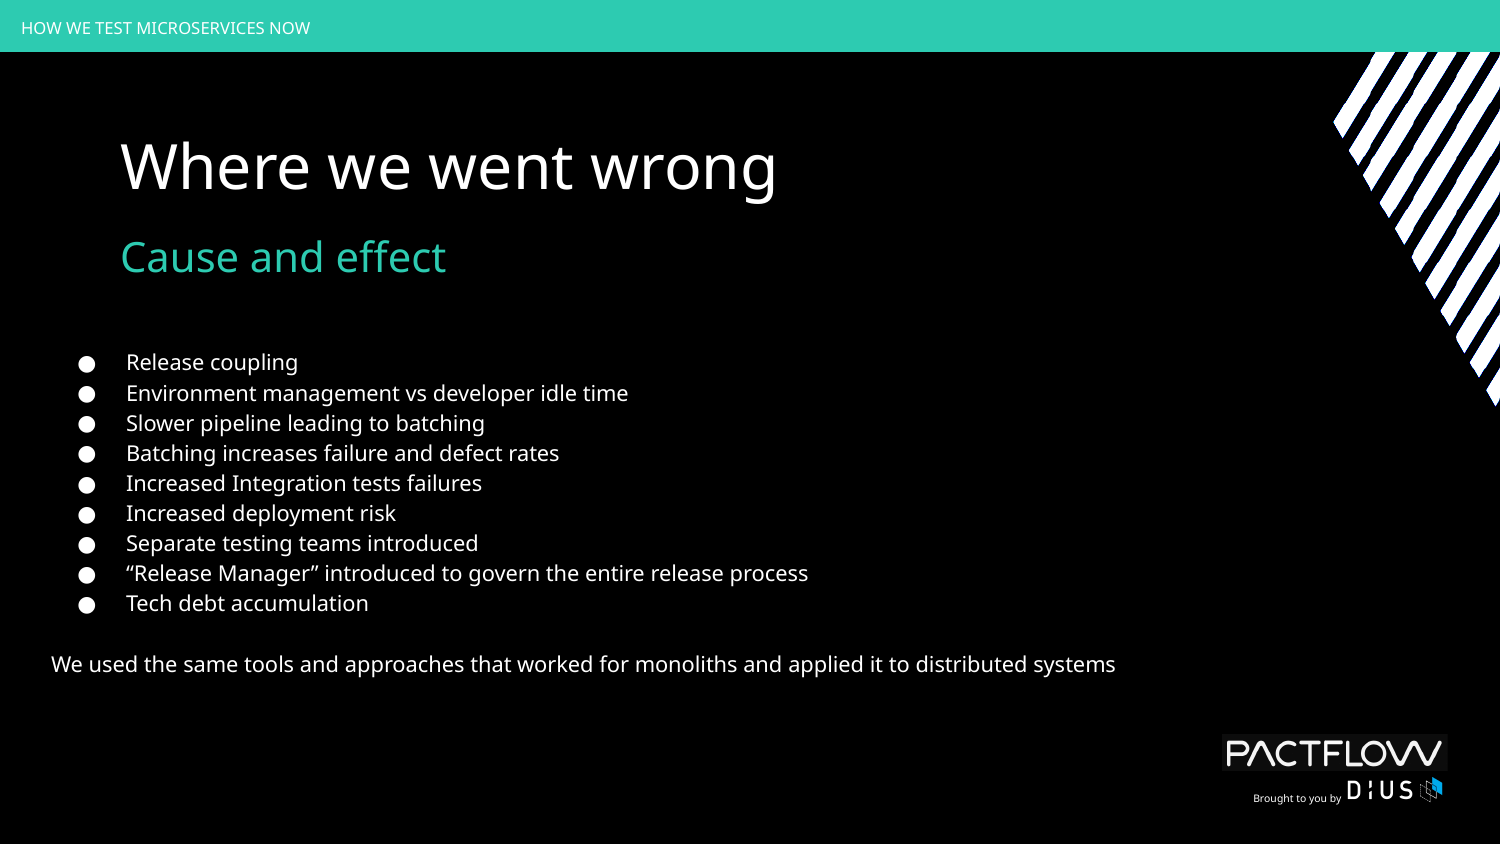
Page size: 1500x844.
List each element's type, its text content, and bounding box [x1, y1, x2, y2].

text_box HOW WE TEST MICROSERVICES NOW [5, 5, 1331, 47]
text_box Release coupling Environment management vs developer idle time Slower pipeline leading to batching Batching increases failure and defect rates Increased Integration tests failures Increased deployment risk Separate testing teams introduced “Release Manager” introduced to govern the entire release process Tech debt accumulation We used the same tools and approaches that worked for monoliths and applied it to distributed systems [36, 303, 1471, 778]
text_box [0, 0, 1500, 52]
text_box Where we went wrong Cause and effect [104, 112, 1067, 321]
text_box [1221, 734, 1448, 831]
picture [1283, 51, 1500, 421]
